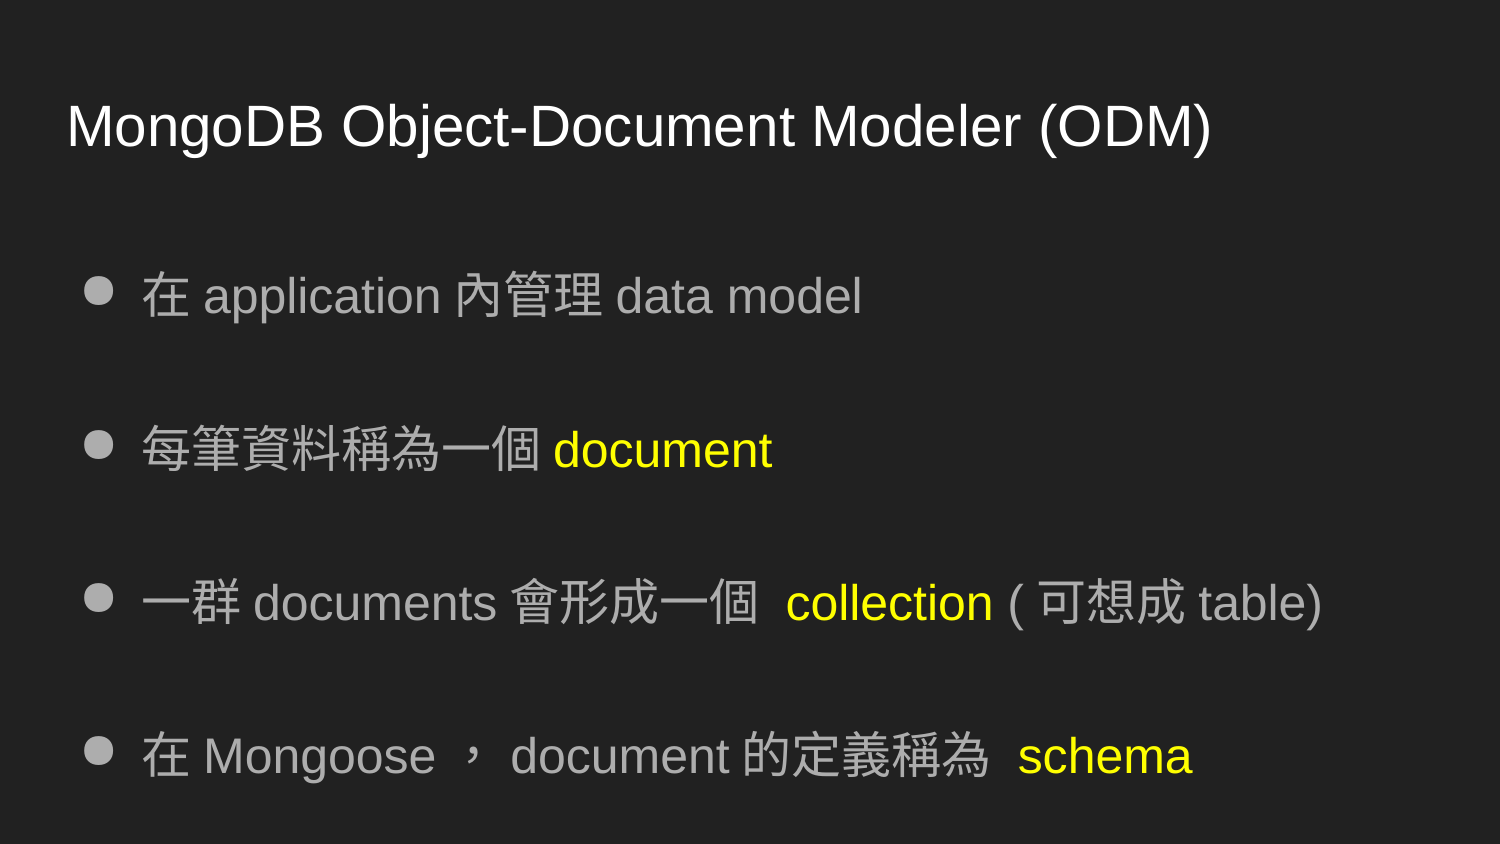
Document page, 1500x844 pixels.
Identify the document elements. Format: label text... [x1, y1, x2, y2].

list 在application內管理data model 每筆資料稱為一個document 一群documents會形成一個 collection (可想成table) 在Mongoose，document的定義稱為 schema 在schema內每個data項目稱為 path [51, 189, 1449, 750]
title MongoDB Object-Document Modeler (ODM) [51, 72, 1449, 167]
